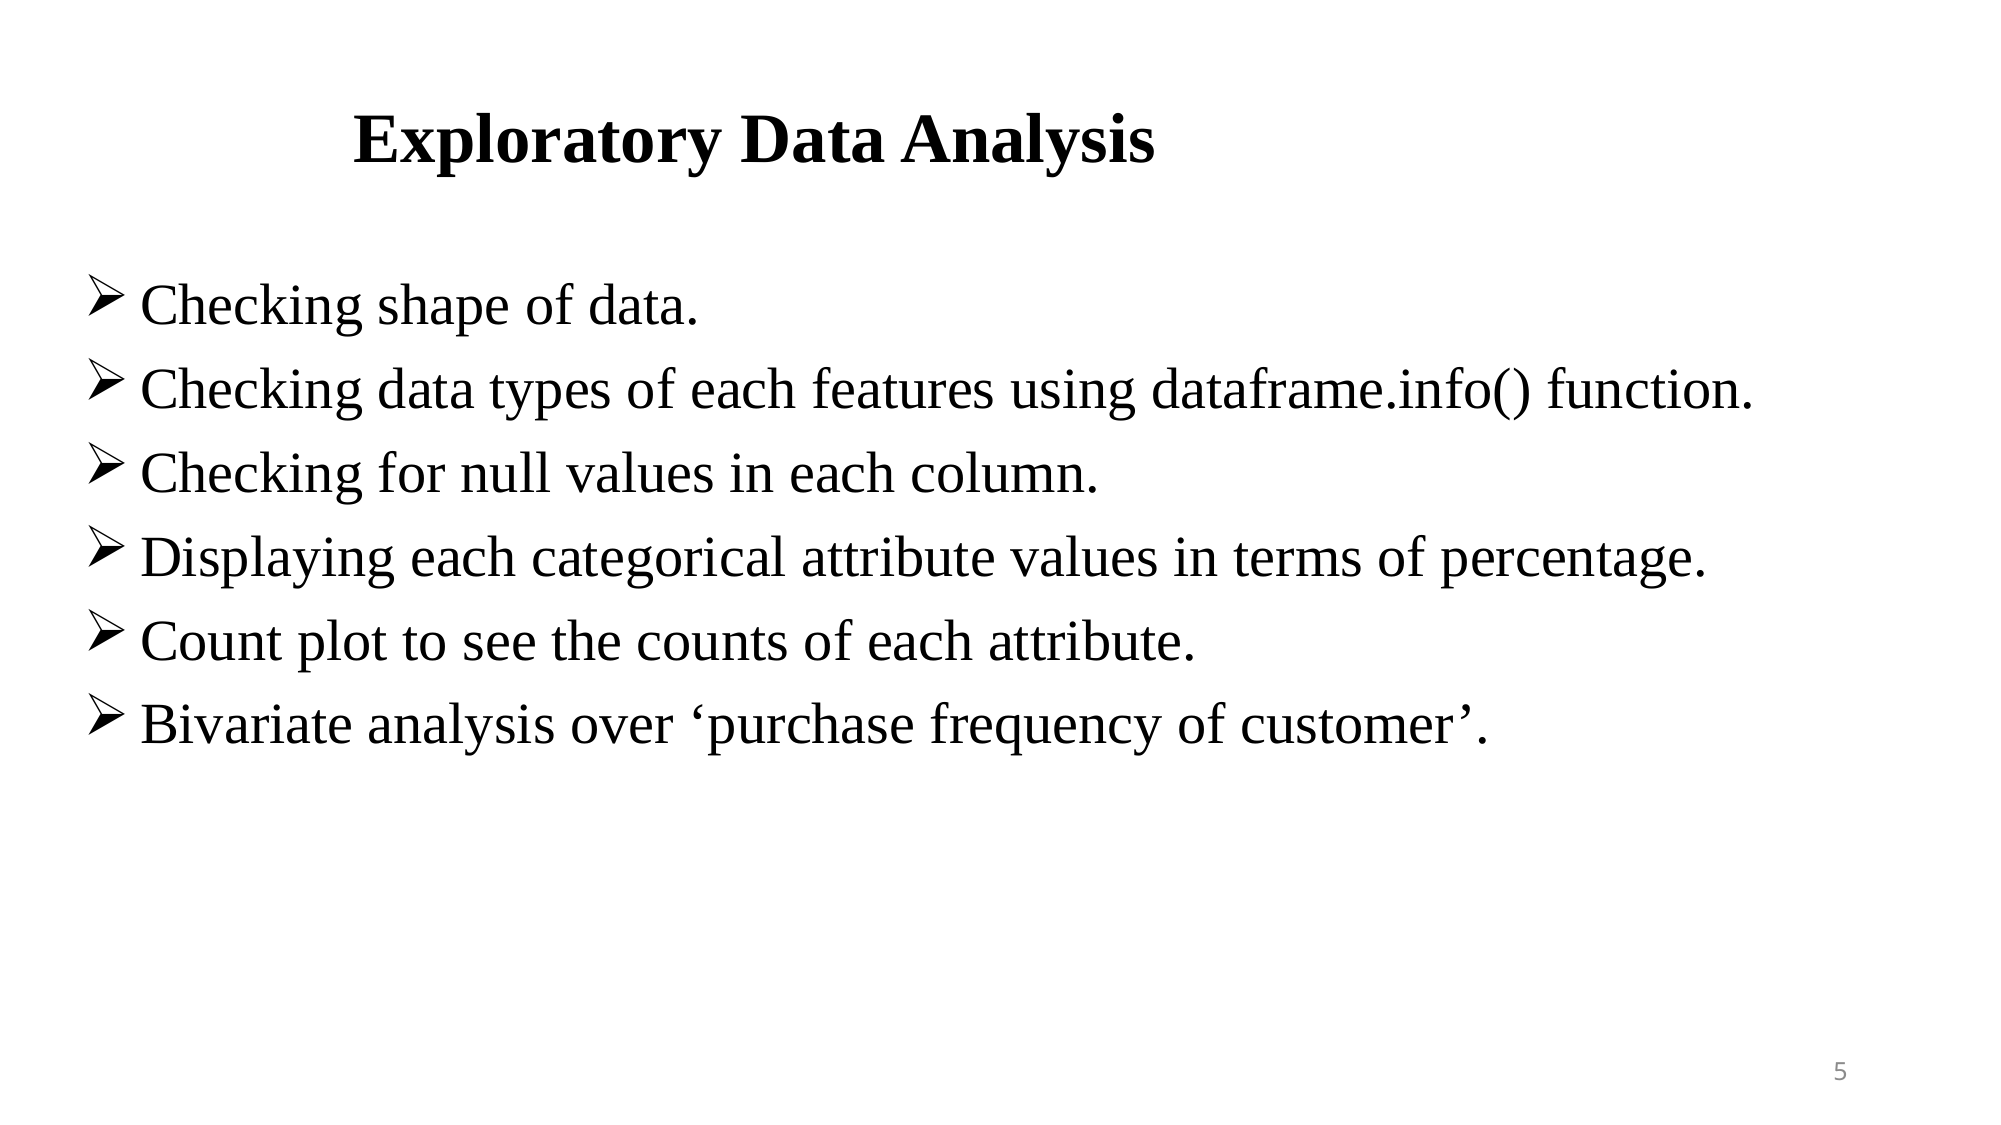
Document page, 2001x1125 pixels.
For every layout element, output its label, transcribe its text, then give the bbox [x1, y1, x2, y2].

title Exploratory Data Analysis [338, 78, 1621, 201]
slide_number 5 [1412, 1042, 1863, 1103]
list Checking shape of data. Checking data types of each features using dataframe.info() function. Checking for null values in each column. Displaying each categorical attribute values in terms of percentage. Count plot to see the counts of each attribute. Bivariate analysis over ‘purchase frequency of customer’. [68, 267, 1939, 1083]
